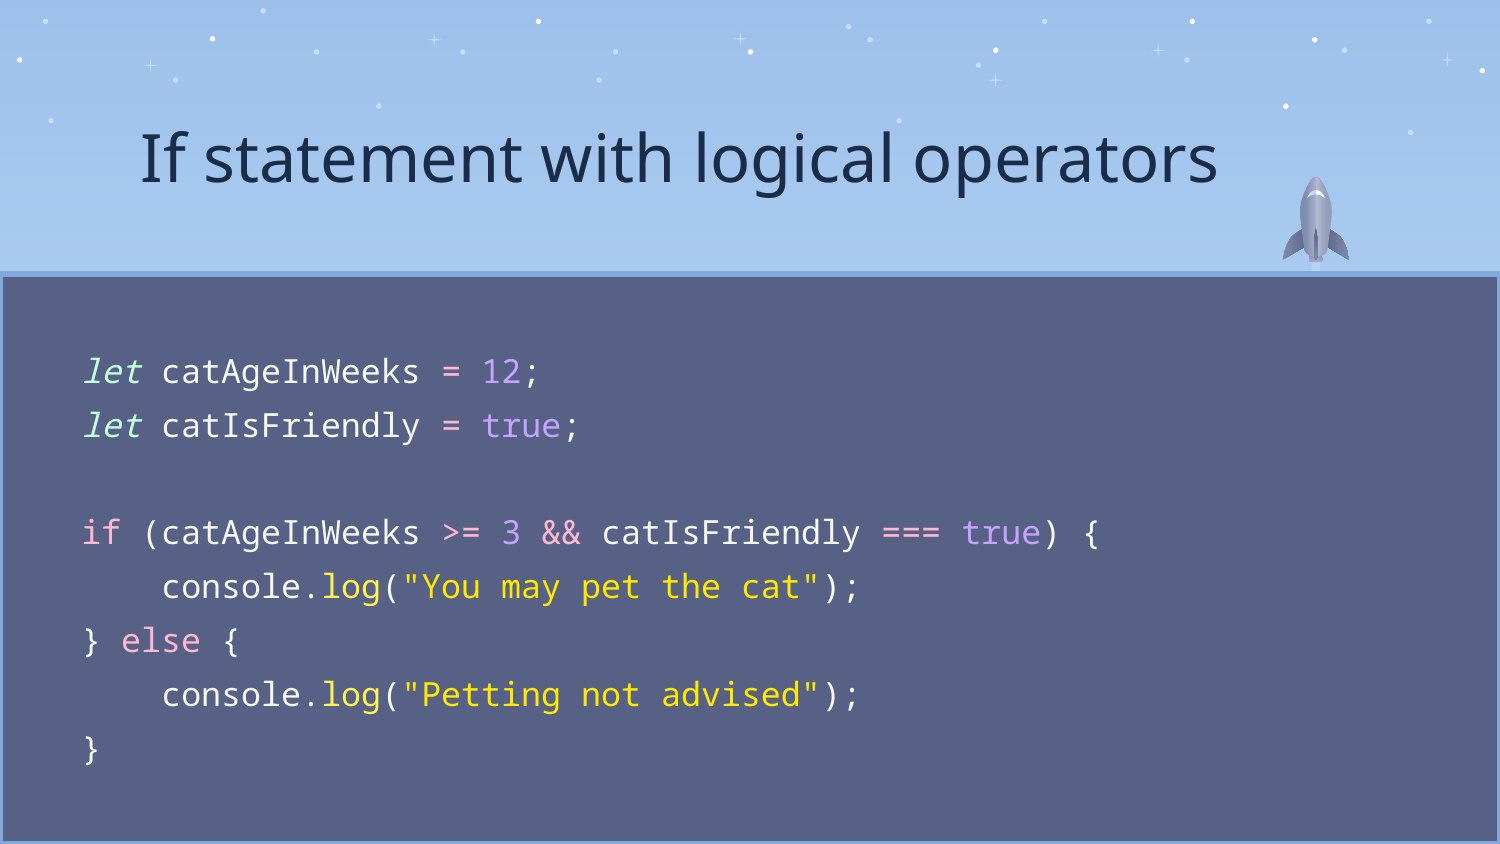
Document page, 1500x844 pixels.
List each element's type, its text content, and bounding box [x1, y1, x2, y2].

title let catAgeInWeeks = 12; let catIsFriendly = true; if (catAgeInWeeks >= 3 && catIsFriendly === true) { console.log("You may pet the cat"); } else { console.log("Petting not advised"); } [81, 336, 1375, 722]
text_box [0, 273, 1500, 844]
title If statement with logical operators [140, 124, 1301, 234]
